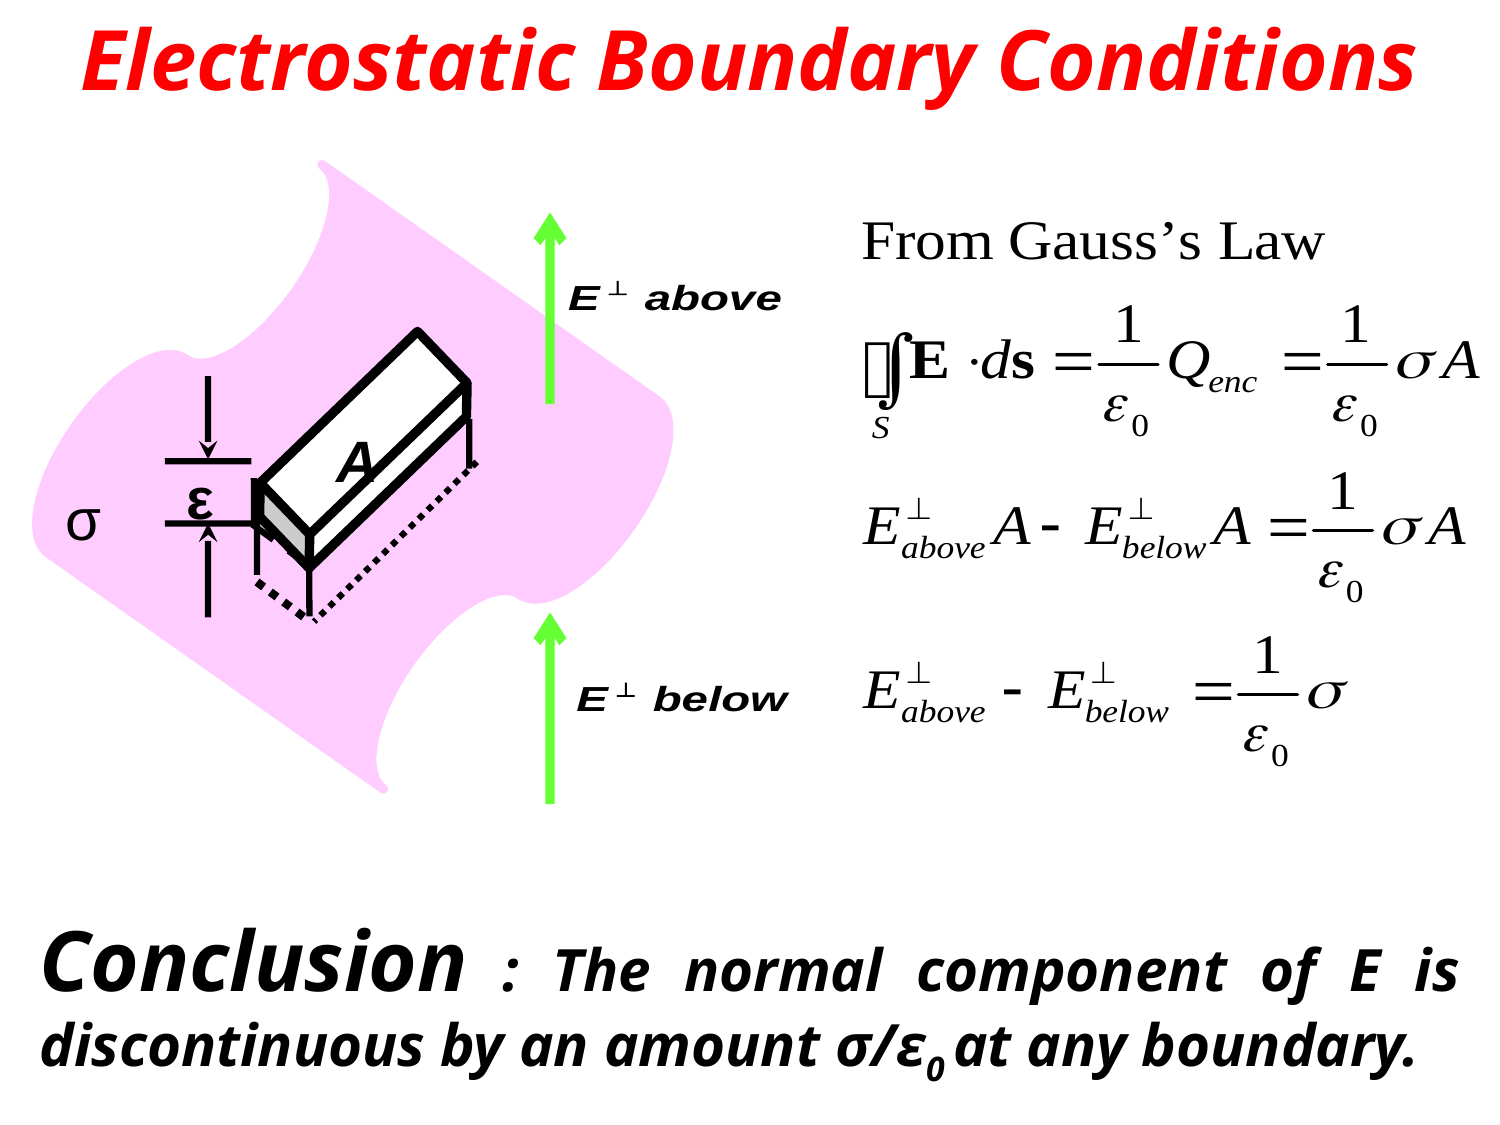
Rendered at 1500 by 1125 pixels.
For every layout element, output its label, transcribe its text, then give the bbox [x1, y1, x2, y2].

picture [852, 210, 1488, 778]
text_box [50, 212, 800, 805]
text_box Electrostatic Boundary Conditions [62, 0, 1438, 115]
text_box Conclusion : The normal component of E is discontinuous by an amount σ/ε0 at any boundary. [24, 900, 1475, 1096]
